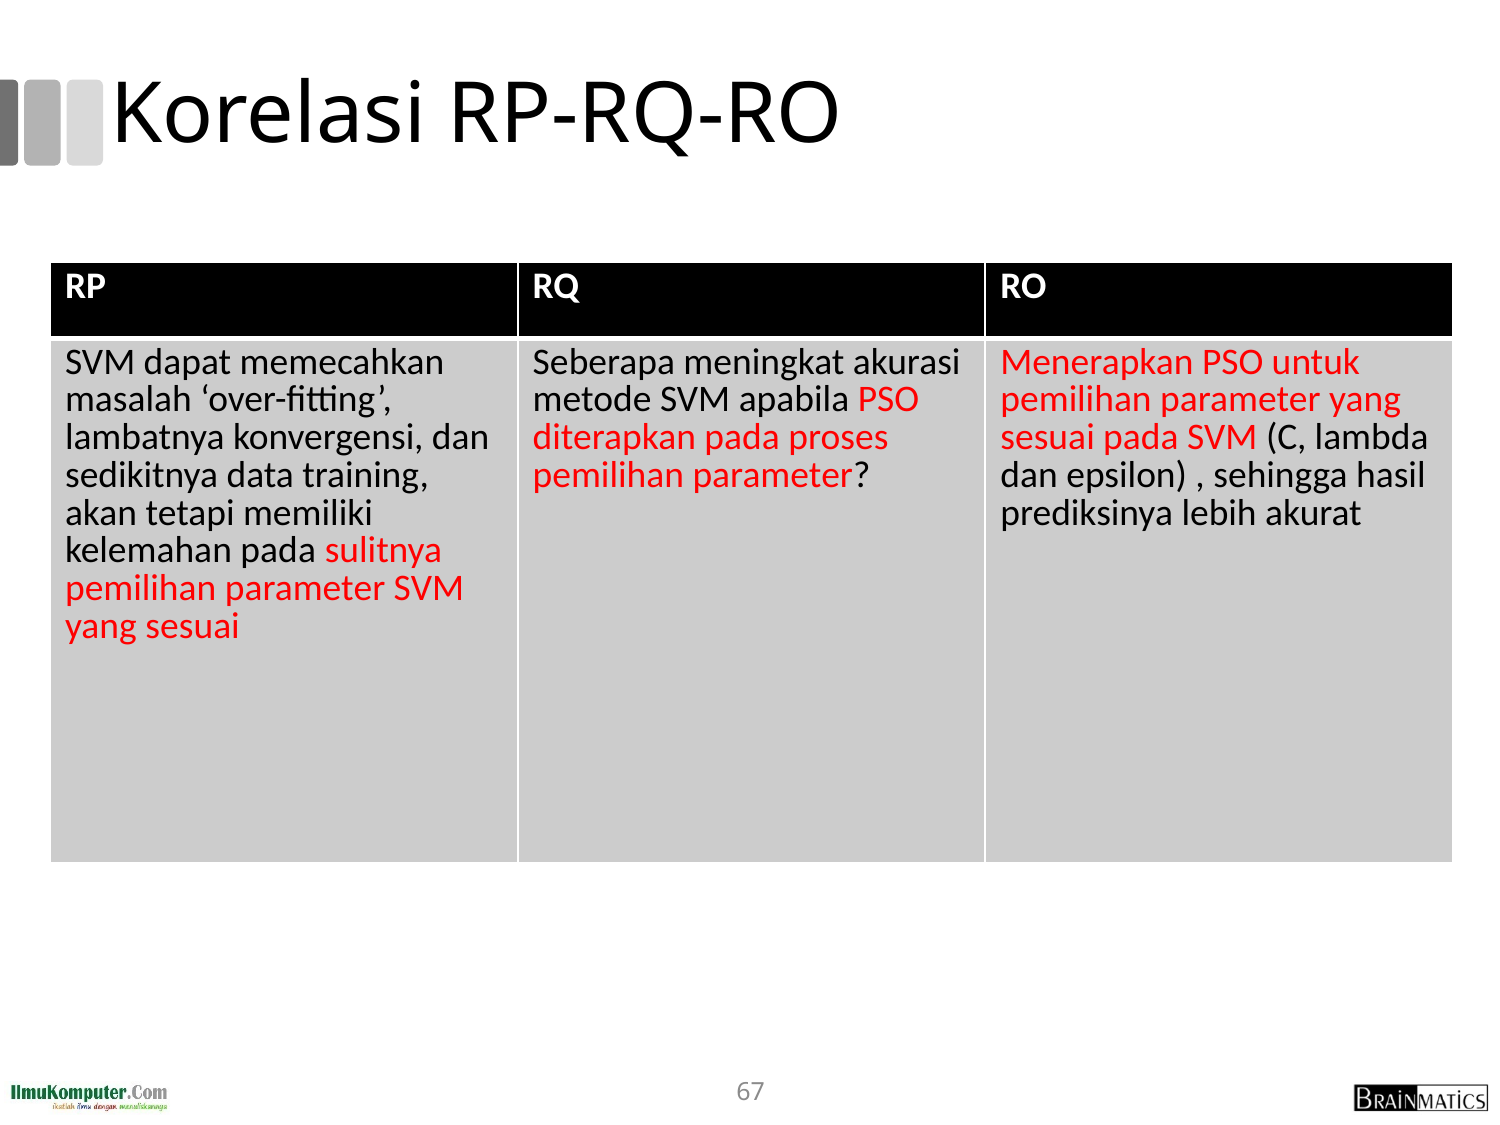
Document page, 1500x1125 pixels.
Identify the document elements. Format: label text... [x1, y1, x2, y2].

picture [4, 1081, 173, 1115]
slide_number 67 [582, 1062, 920, 1123]
title Korelasi RP-RQ-RO [95, 62, 1500, 169]
table_header RP [51, 263, 517, 336]
table_cell Seberapa meningkat akurasi metode SVM apabila PSO diterapkan pada proses pemilihan parameter? [519, 341, 984, 862]
table_header RO [986, 263, 1452, 336]
table_cell Menerapkan PSO untuk pemilihan parameter yang sesuai pada SVM (C, lambda dan epsilon) , sehingga hasil prediksinya lebih akurat [986, 341, 1452, 862]
picture [1351, 1081, 1491, 1115]
table_cell SVM dapat memecahkan masalah ‘over-fitting’, lambatnya konvergensi, dan sedikitnya data training, akan tetapi memiliki kelemahan pada sulitnya pemilihan parameter SVM yang sesuai [51, 341, 517, 862]
table_header RQ [519, 263, 984, 336]
